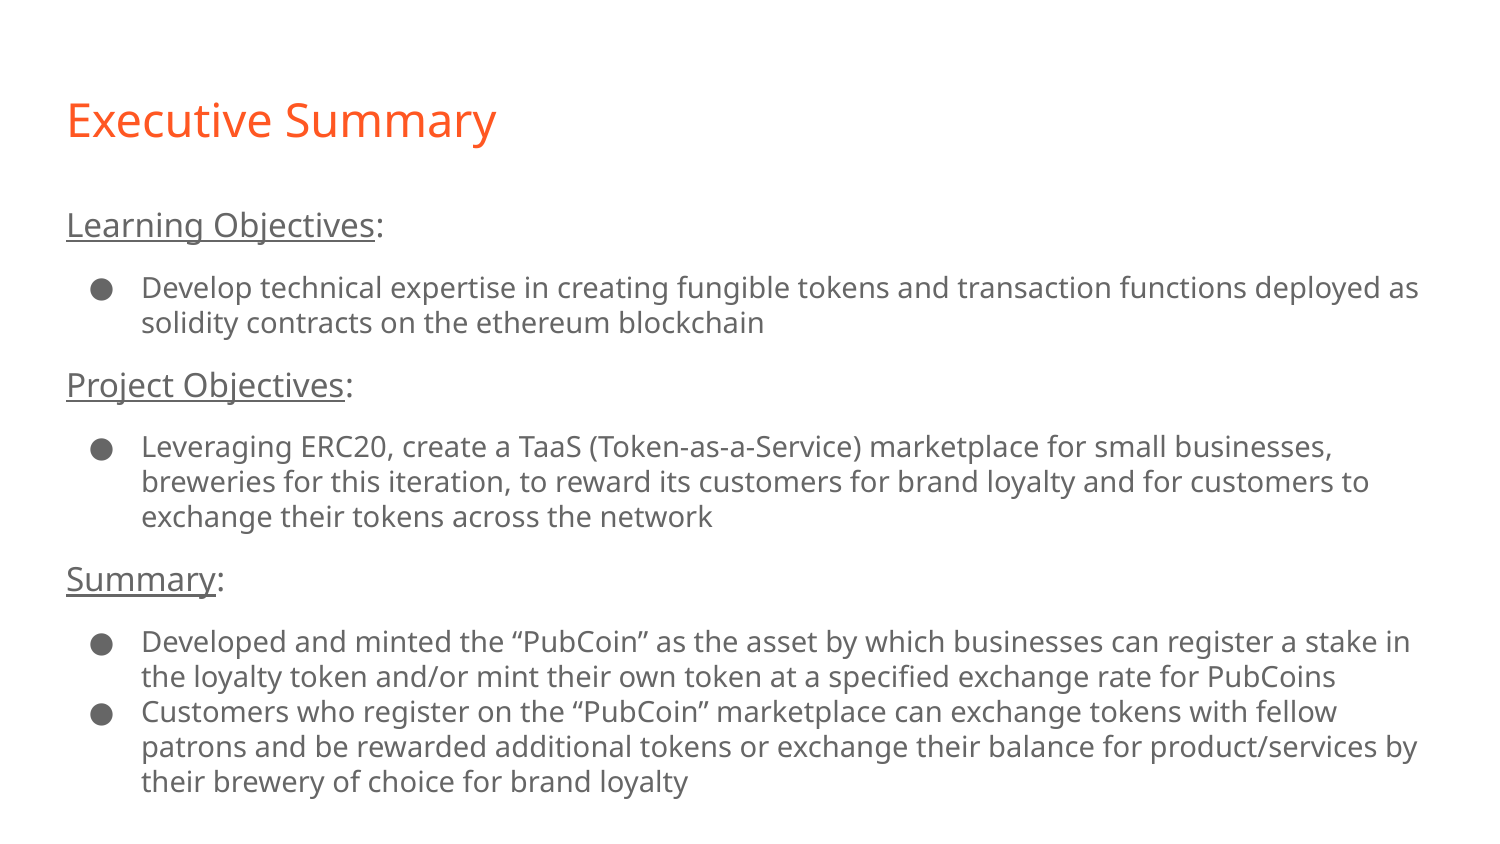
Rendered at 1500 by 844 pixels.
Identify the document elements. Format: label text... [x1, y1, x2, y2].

list Learning Objectives: Develop technical expertise in creating fungible tokens and transaction functions deployed as solidity contracts on the ethereum blockchain Project Objectives: Leveraging ERC20, create a TaaS (Token-as-a-Service) marketplace for small businesses, breweries for this iteration, to reward its customers for brand loyalty and for customers to exchange their tokens across the network Summary: Developed and minted the “PubCoin” as the asset by which businesses can register a stake in the loyalty token and/or mint their own token at a specified exchange rate for PubCoins Customers who register on the “PubCoin” marketplace can exchange tokens with fellow patrons and be rewarded additional tokens or exchange their balance for product/services by their brewery of choice for brand loyalty [51, 189, 1449, 807]
title Executive Summary [51, 72, 1449, 167]
